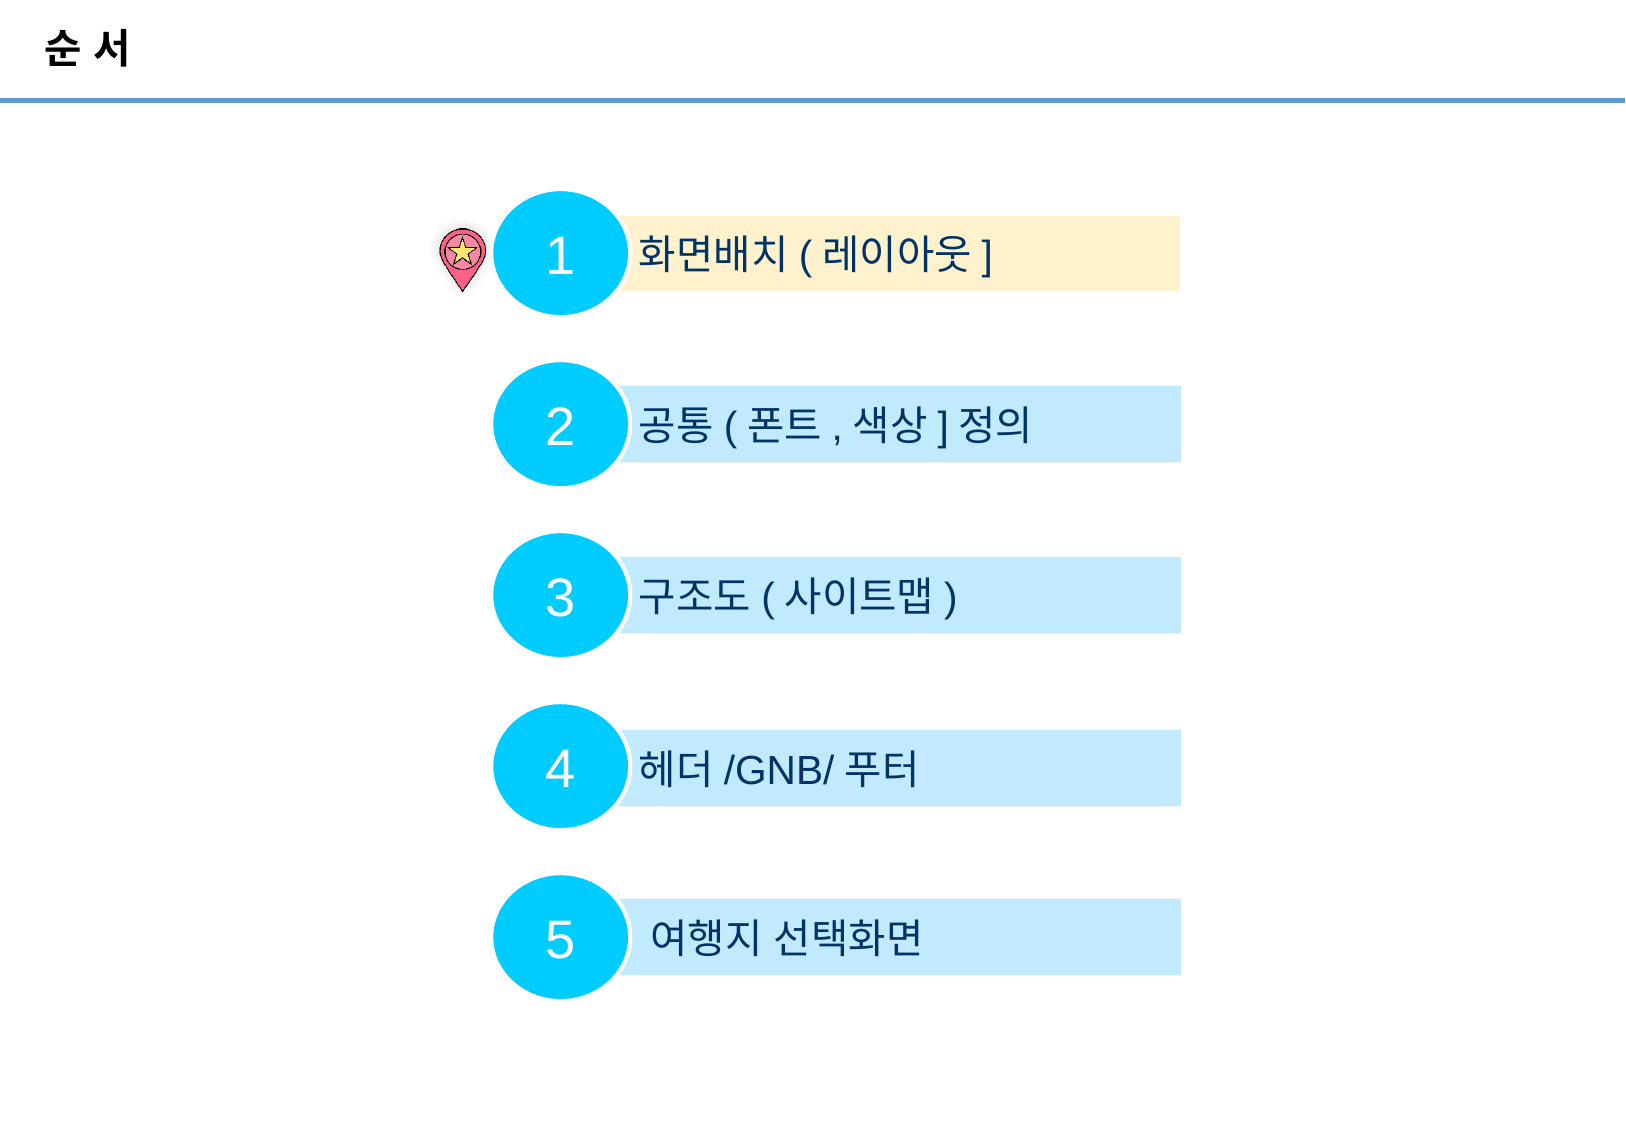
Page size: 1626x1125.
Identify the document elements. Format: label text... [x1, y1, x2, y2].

picture [430, 227, 495, 292]
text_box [490, 188, 1182, 318]
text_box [490, 530, 1182, 660]
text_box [490, 701, 1182, 831]
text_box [490, 359, 1182, 489]
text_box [490, 872, 1182, 1002]
title 순 서 [44, 0, 1108, 102]
